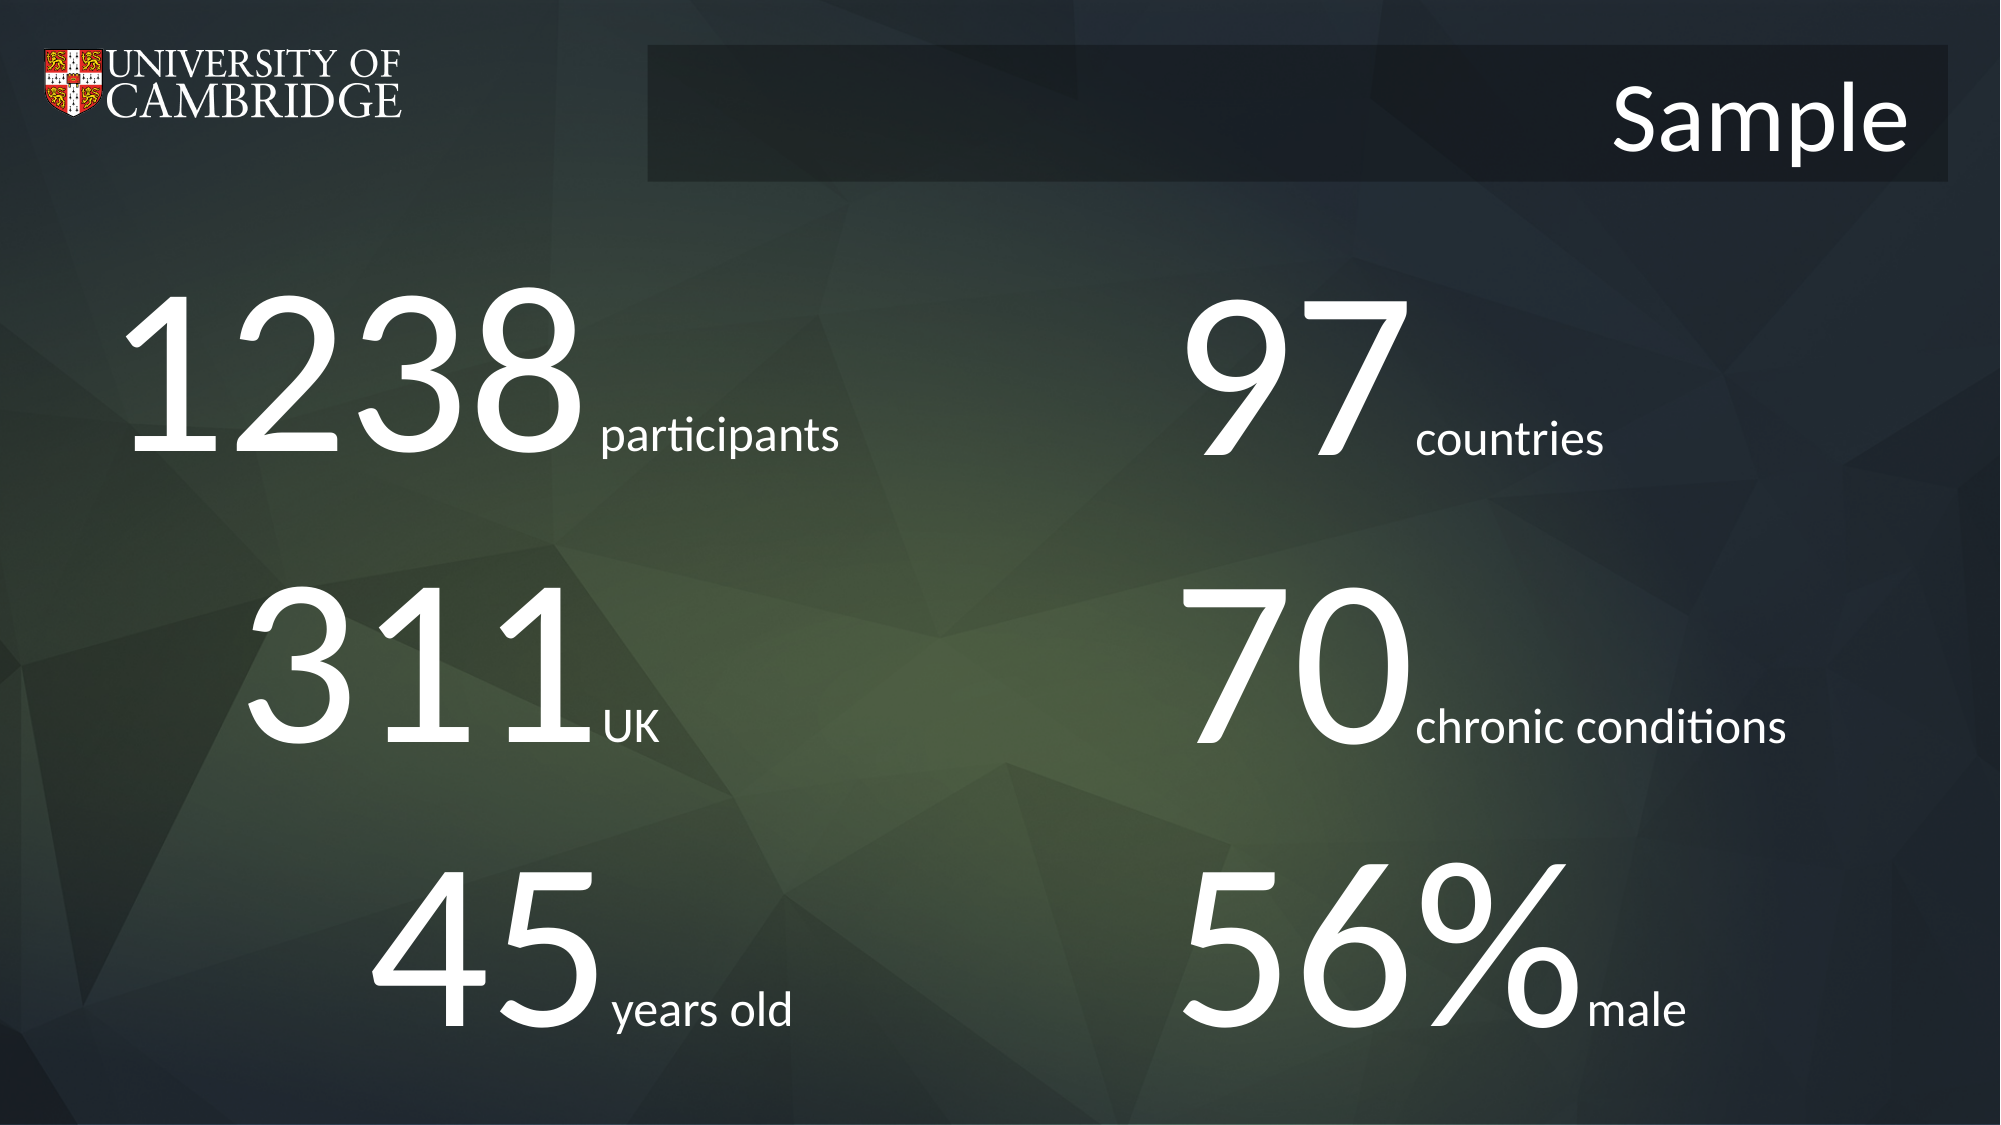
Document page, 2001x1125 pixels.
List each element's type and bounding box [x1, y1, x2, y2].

list [0, 0, 2000, 1125]
picture [44, 44, 402, 128]
